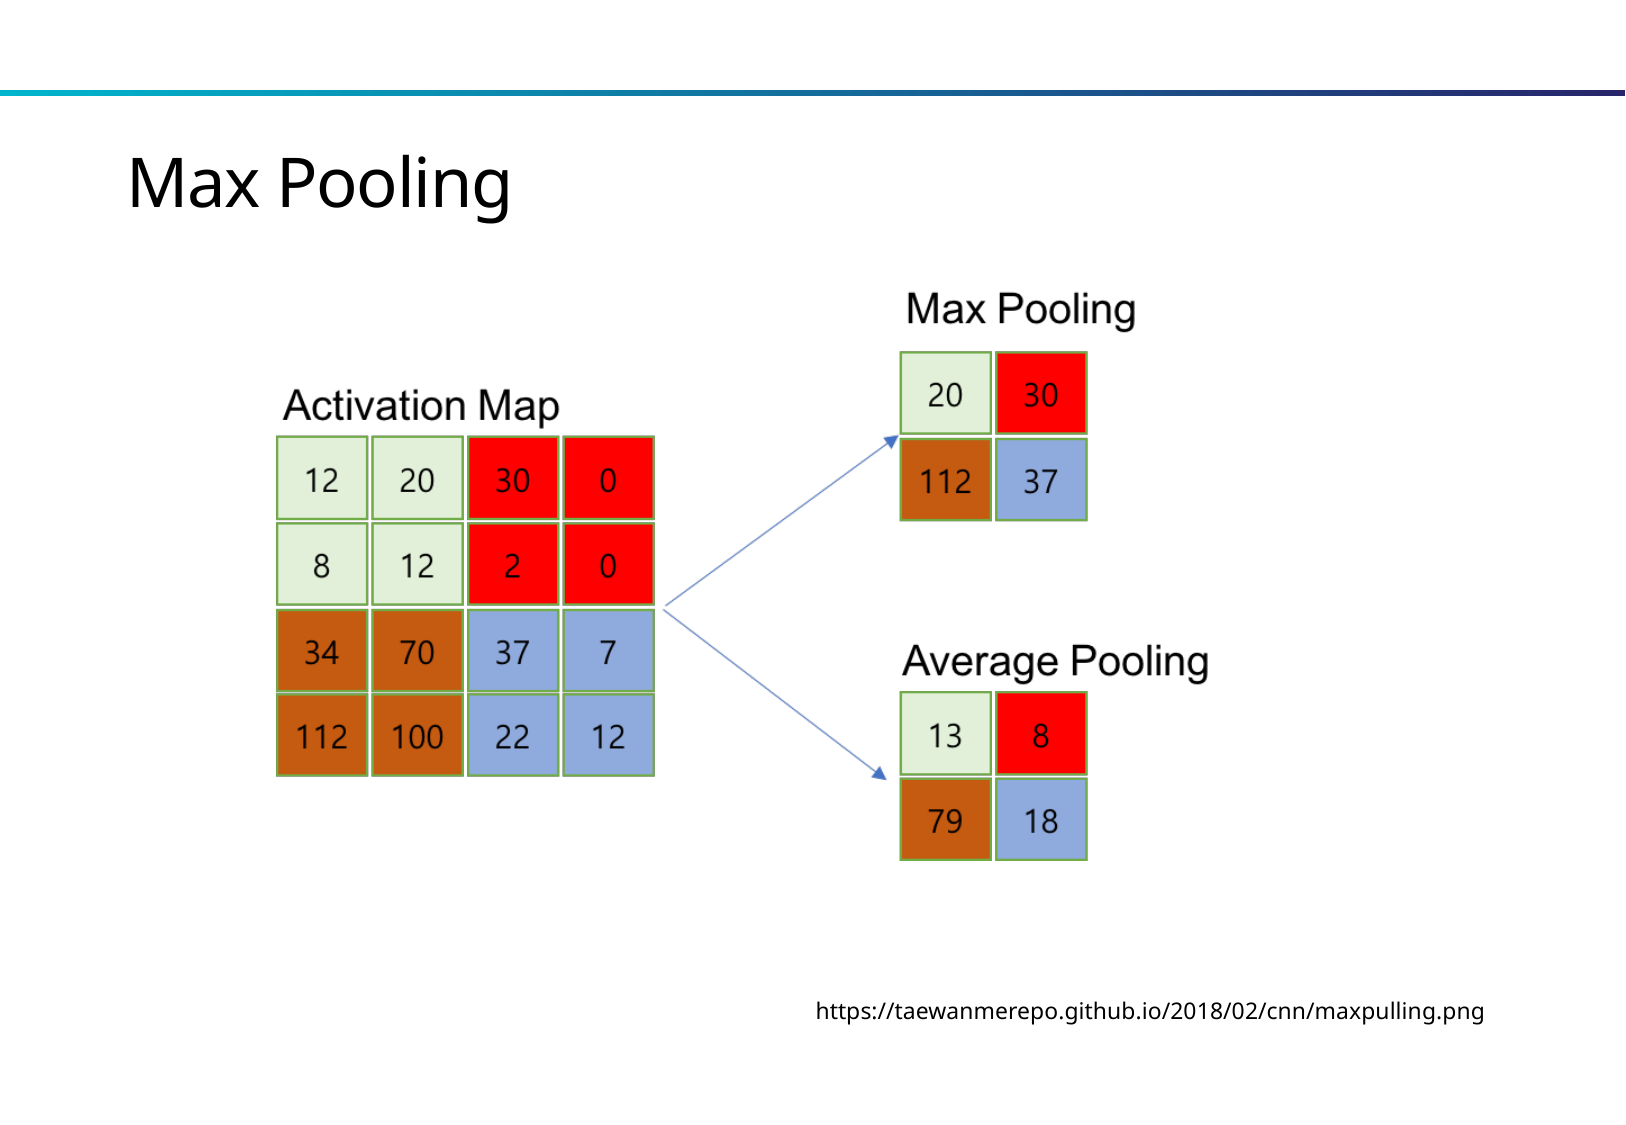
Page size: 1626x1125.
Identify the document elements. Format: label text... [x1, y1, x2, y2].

title Max Pooling [111, 137, 1451, 244]
picture [0, 90, 315, 96]
picture [257, 266, 1237, 861]
picture [552, 90, 1625, 96]
text_box https://taewanmerepo.github.io/2018/02/cnn/maxpulling.png [800, 981, 1592, 1037]
